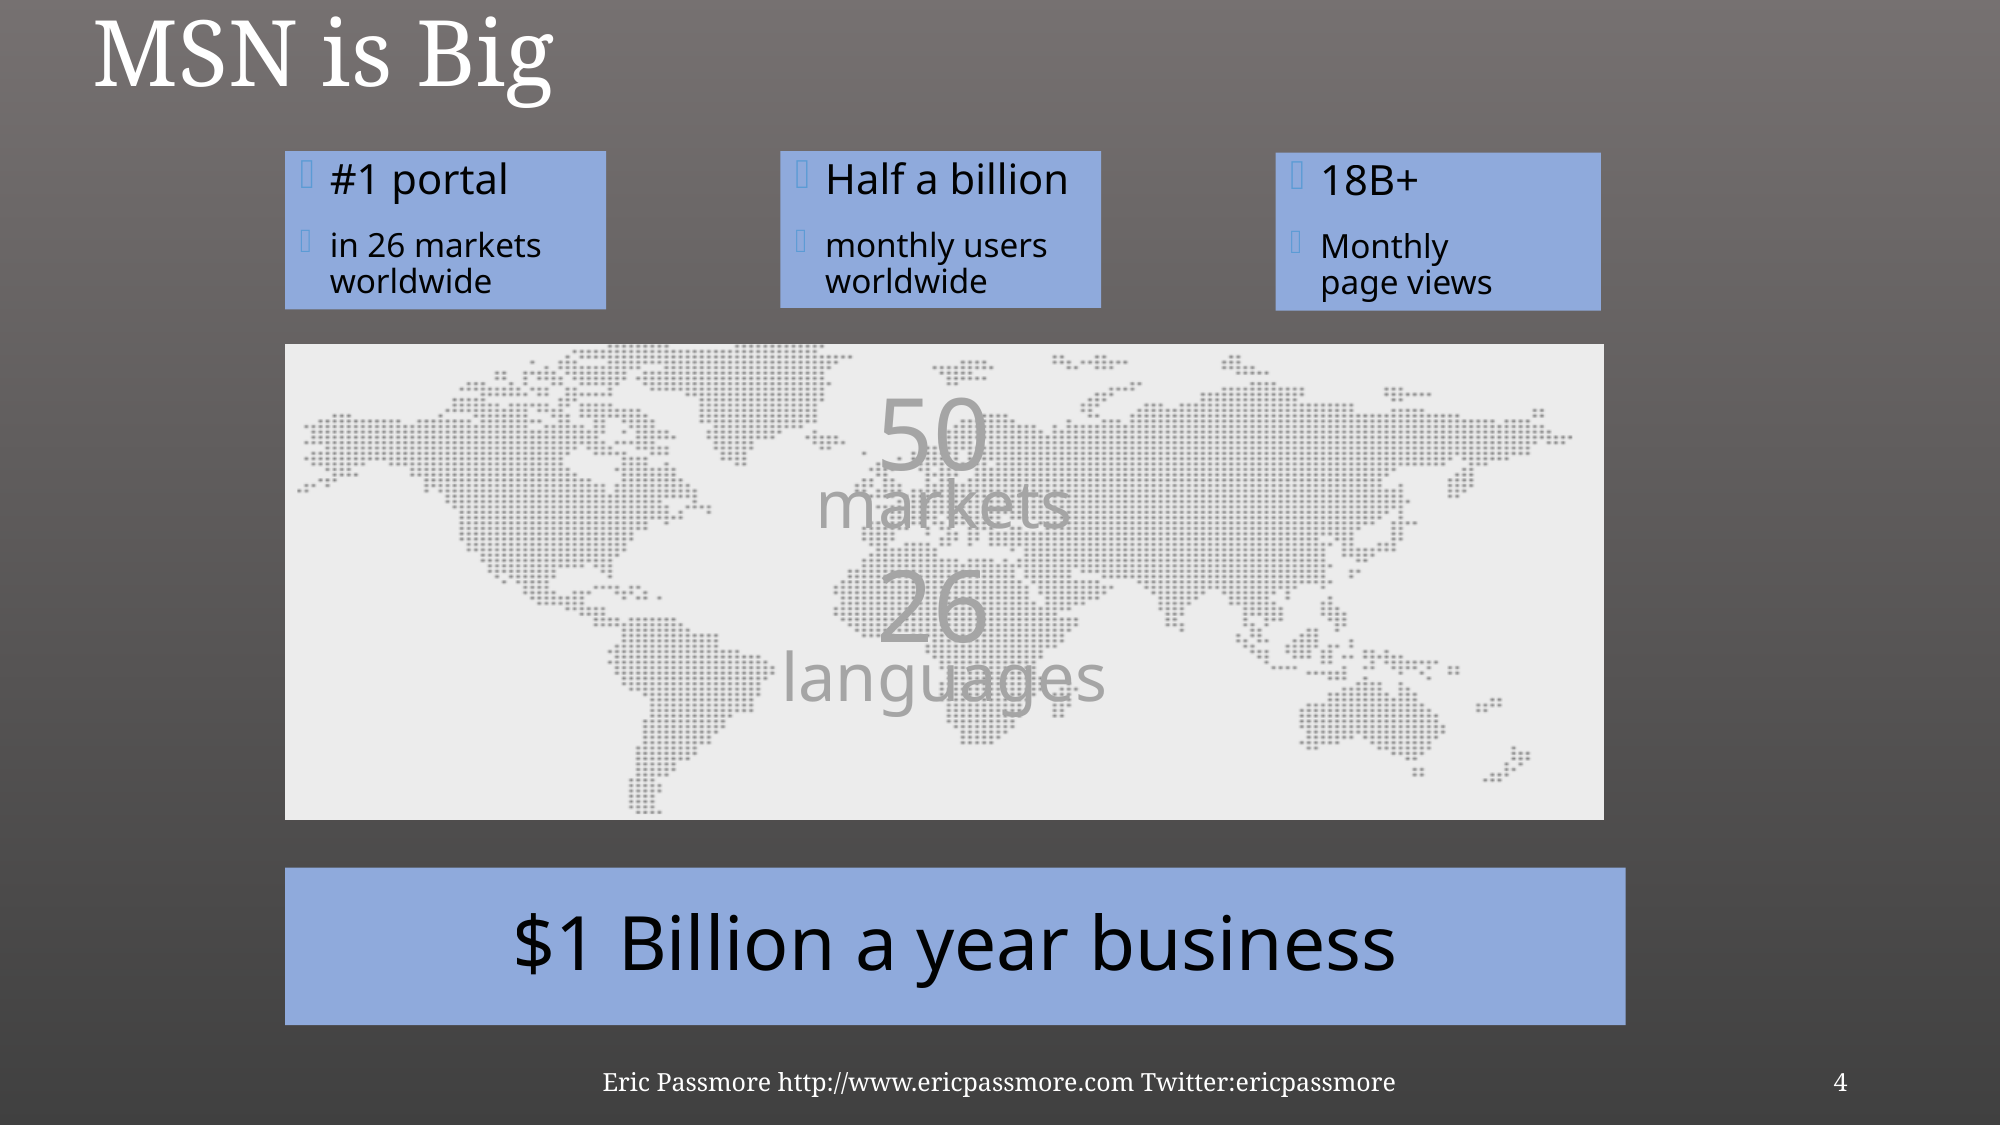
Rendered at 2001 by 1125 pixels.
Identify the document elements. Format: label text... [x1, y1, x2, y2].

text_box $1 Billion a year business [285, 867, 1626, 1026]
slide_number 4 [1412, 1063, 1863, 1103]
picture [285, 344, 1604, 820]
text_box 18B+ Monthly page views [1275, 152, 1601, 311]
footer Eric Passmore http://www.ericpassmore.com Twitter:ericpassmore [587, 1063, 1412, 1103]
text_box Half a billion monthly users worldwide [780, 151, 1102, 308]
title MSN is Big [77, 0, 1725, 115]
text_box #1 portal in 26 markets worldwide [285, 151, 607, 310]
